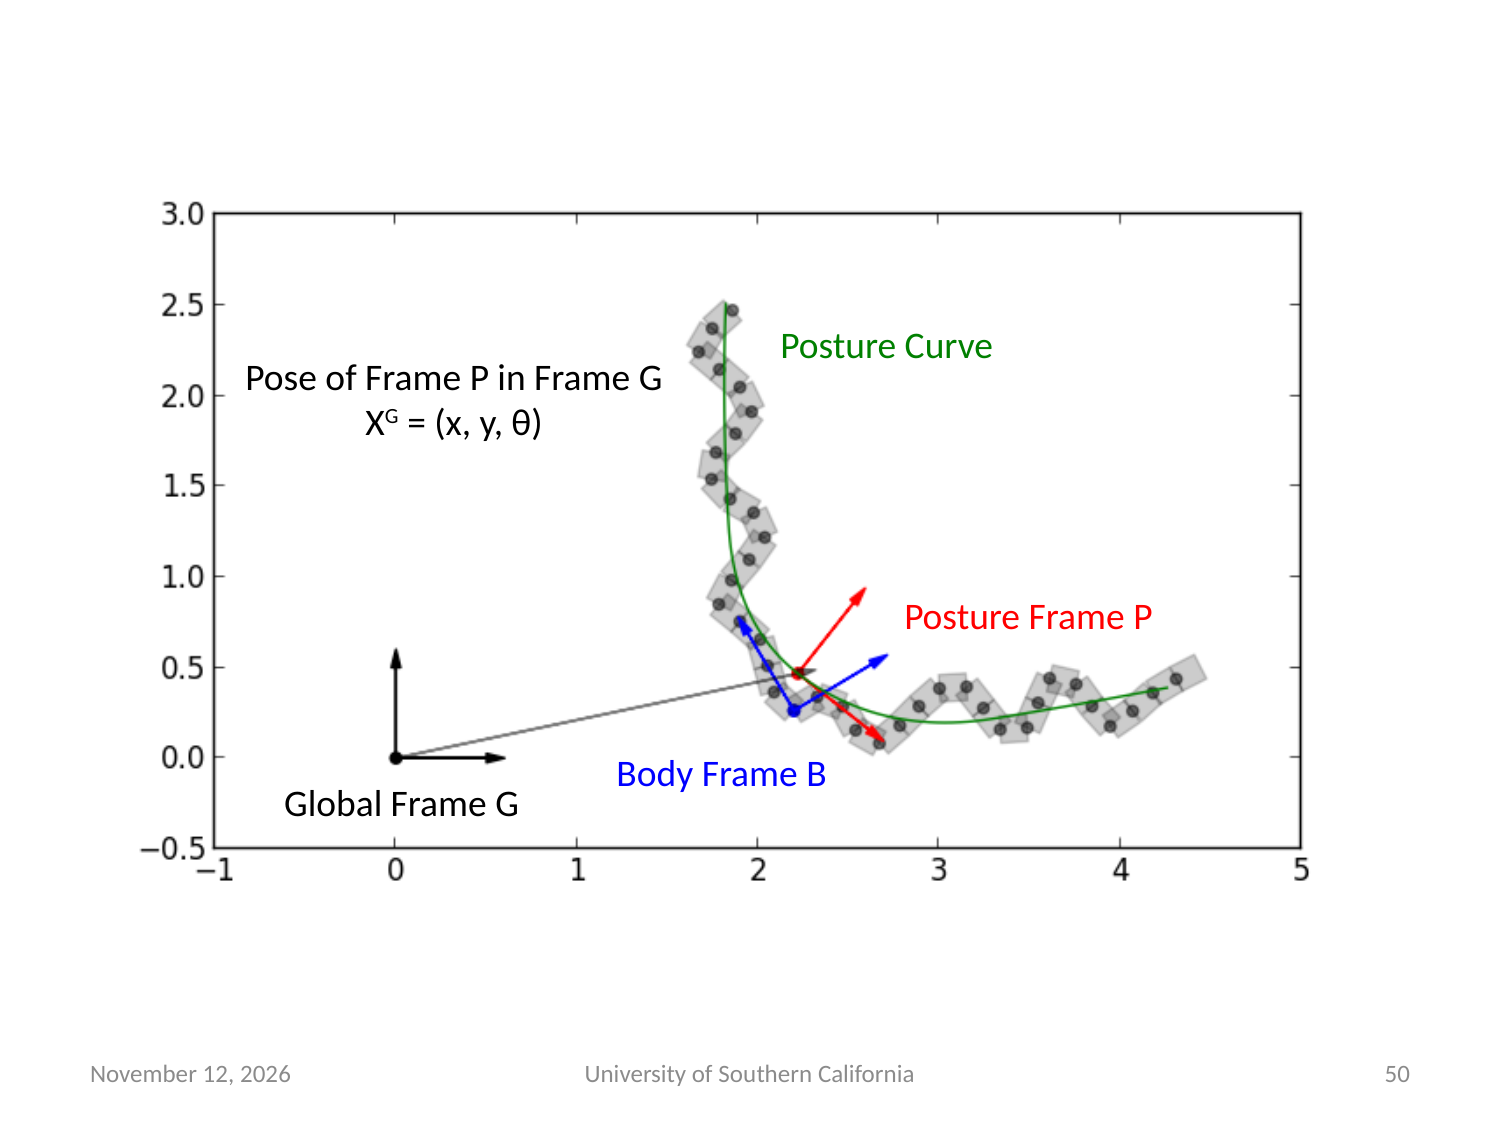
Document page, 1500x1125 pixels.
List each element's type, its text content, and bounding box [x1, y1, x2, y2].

picture [39, 5, 1442, 1058]
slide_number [75, 1065, 425, 1103]
footer University of Southern California [512, 1065, 988, 1103]
slide_number 50 [1074, 1065, 1425, 1103]
